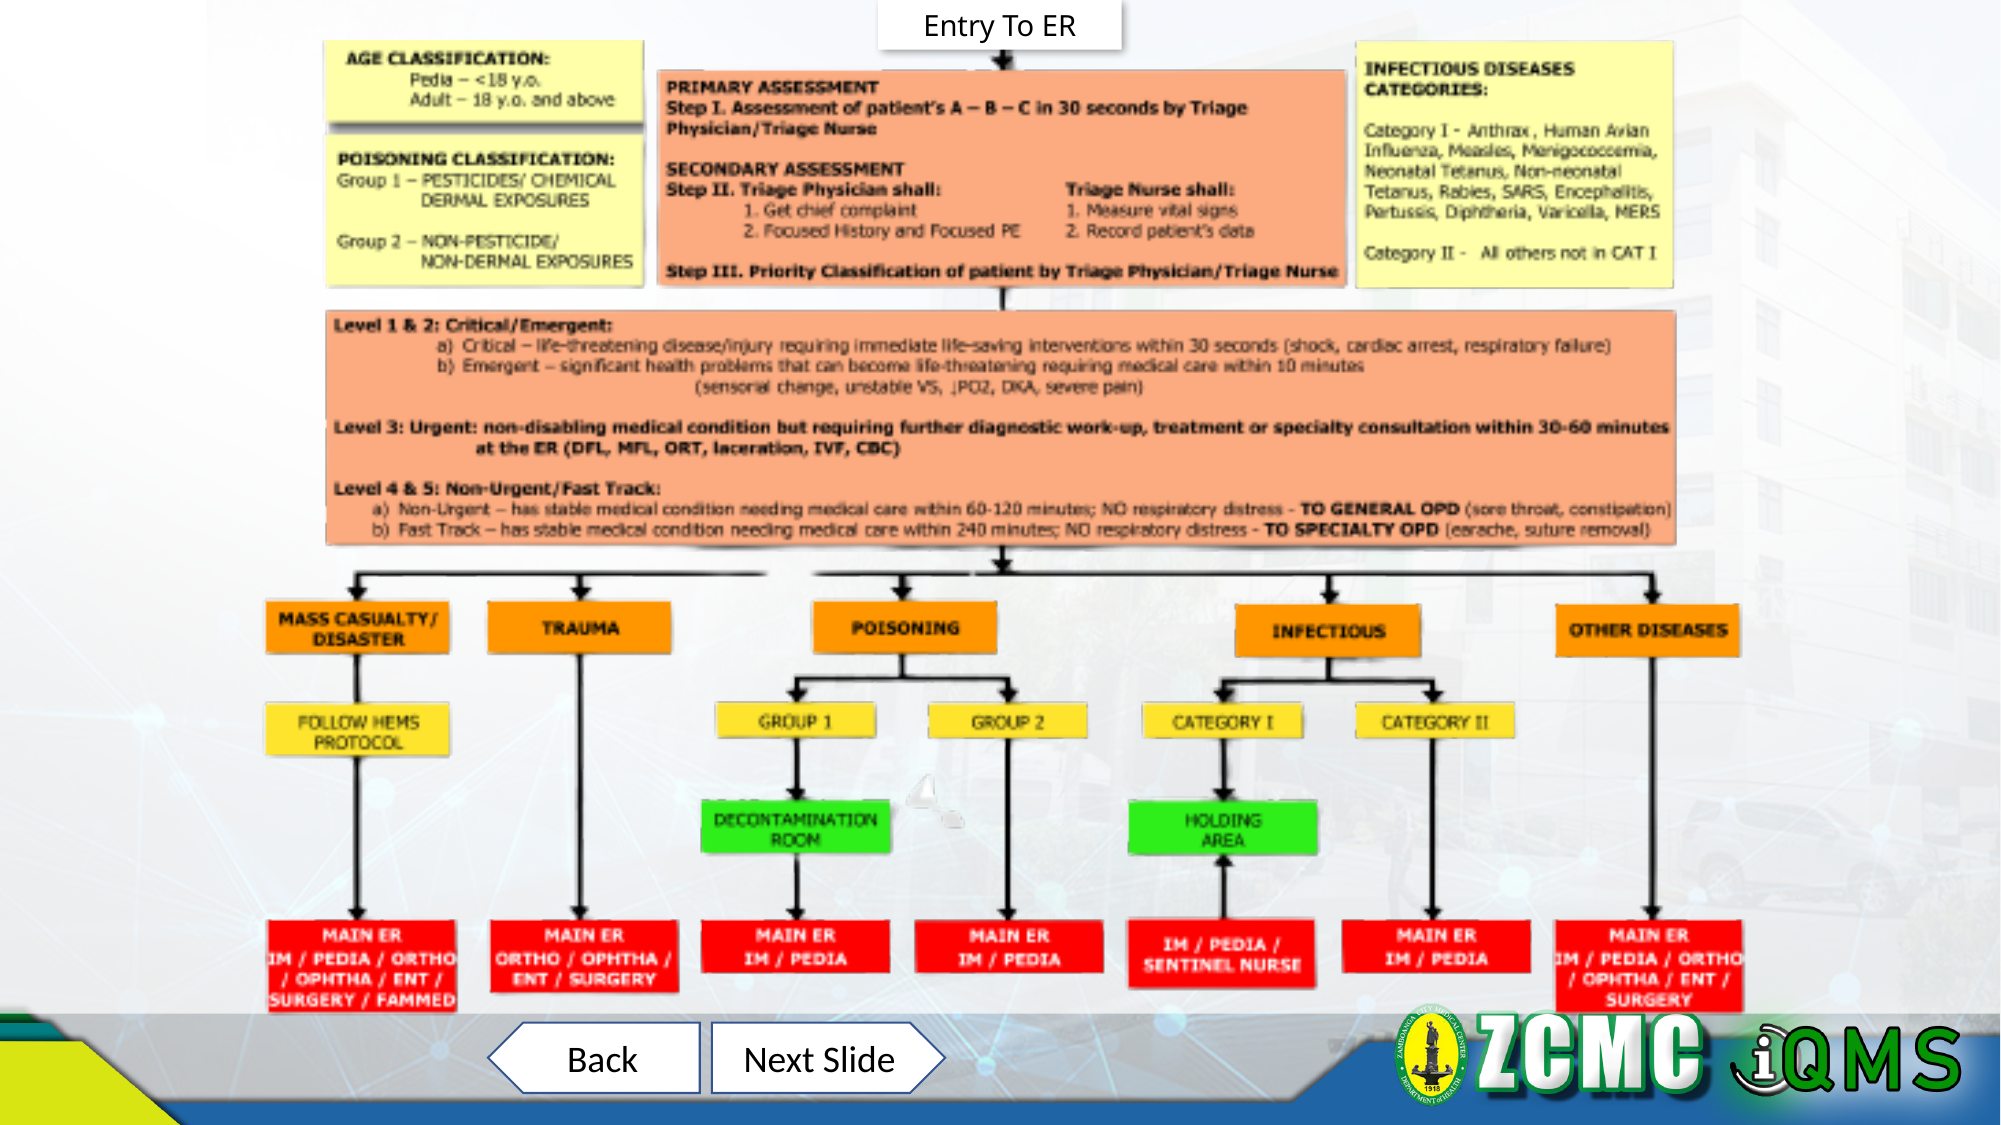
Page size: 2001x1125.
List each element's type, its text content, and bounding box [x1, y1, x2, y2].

text_box Entry To ER [878, 0, 1122, 40]
picture [0, 0, 2001, 1125]
text_box [1128, 0, 2000, 1015]
text_box Next Slide [710, 1055, 947, 1095]
text_box Back [486, 1055, 701, 1095]
text_box [0, 0, 878, 1015]
